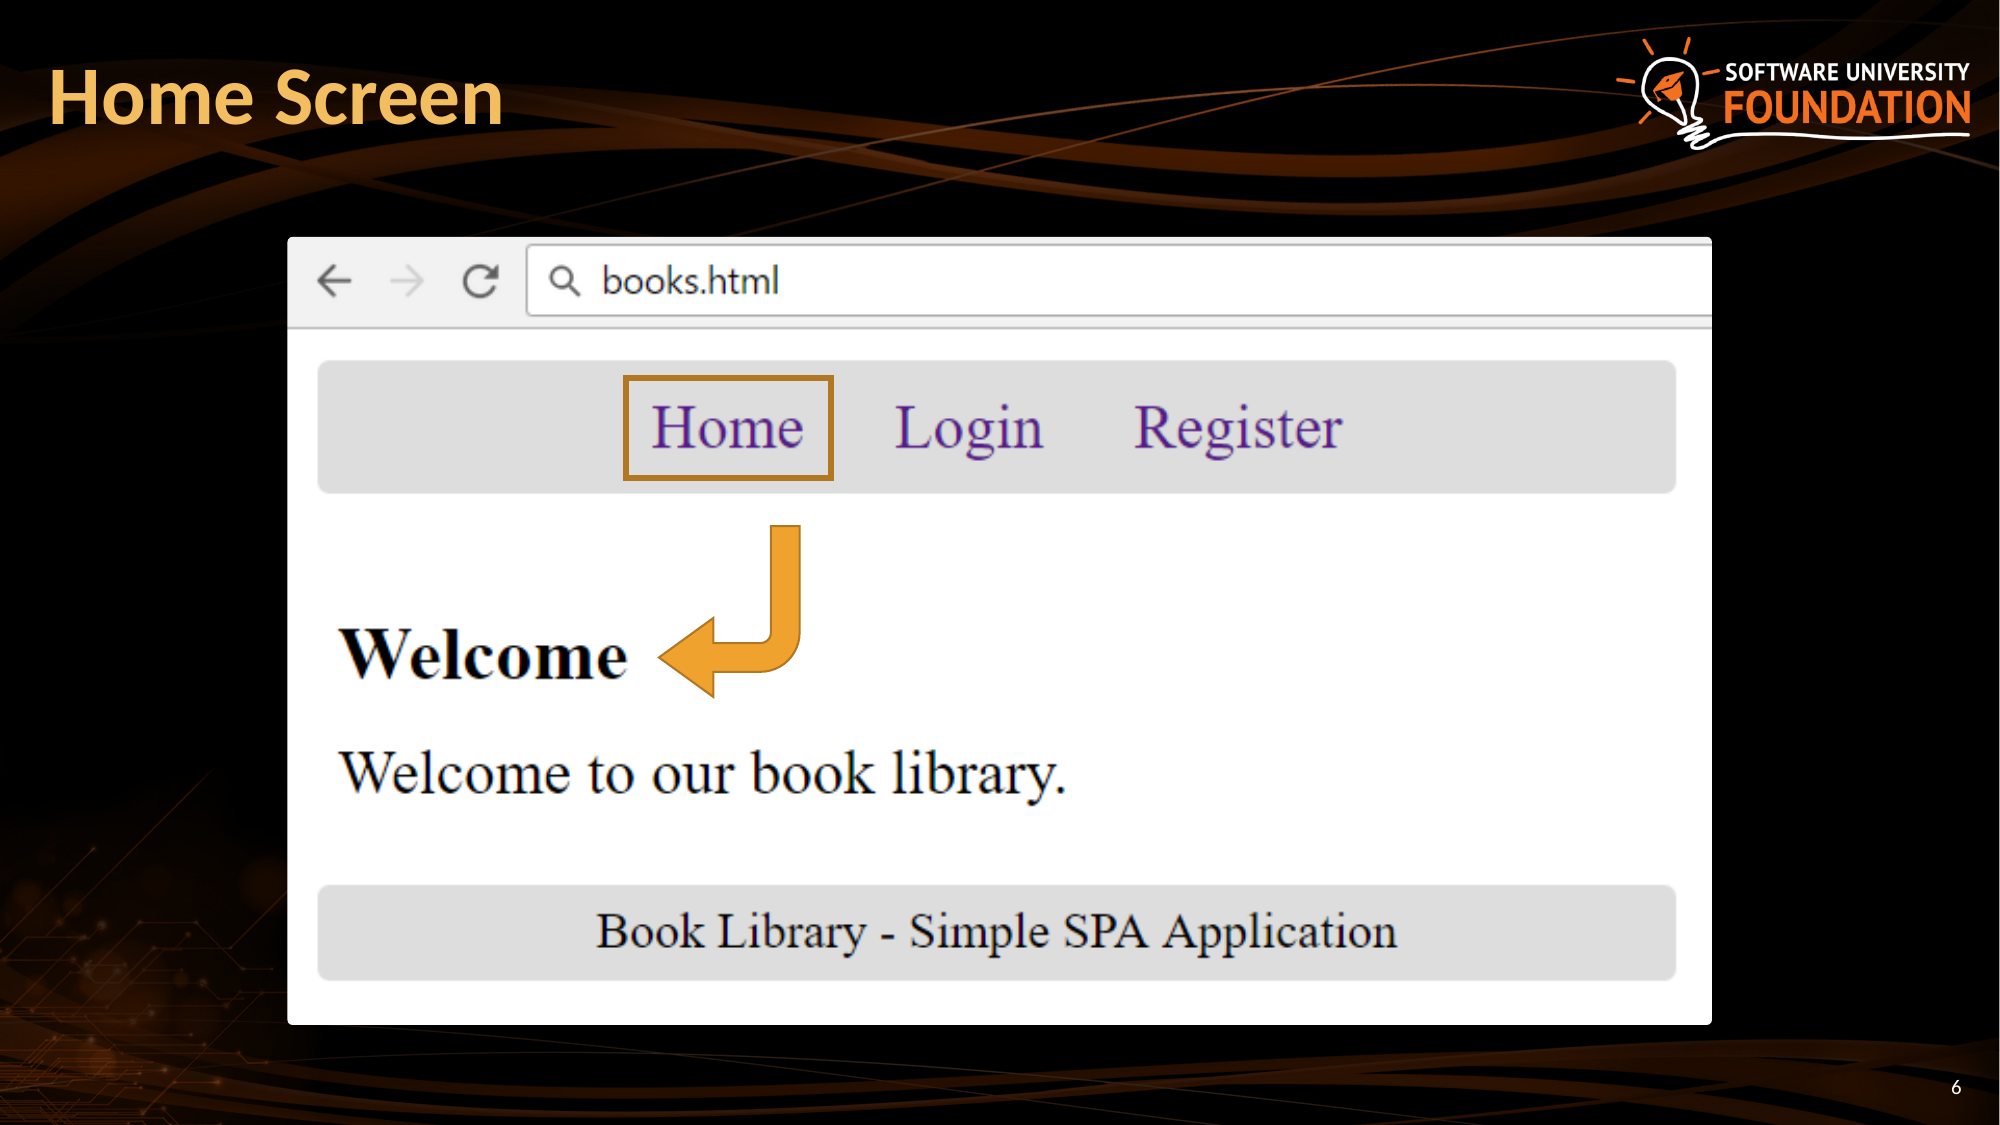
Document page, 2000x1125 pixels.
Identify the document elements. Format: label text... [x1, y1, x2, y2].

slide_number 6 [1897, 1070, 1968, 1103]
title Home Screen [30, 6, 1602, 189]
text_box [287, 236, 1712, 1025]
picture [0, 0, 2000, 1125]
